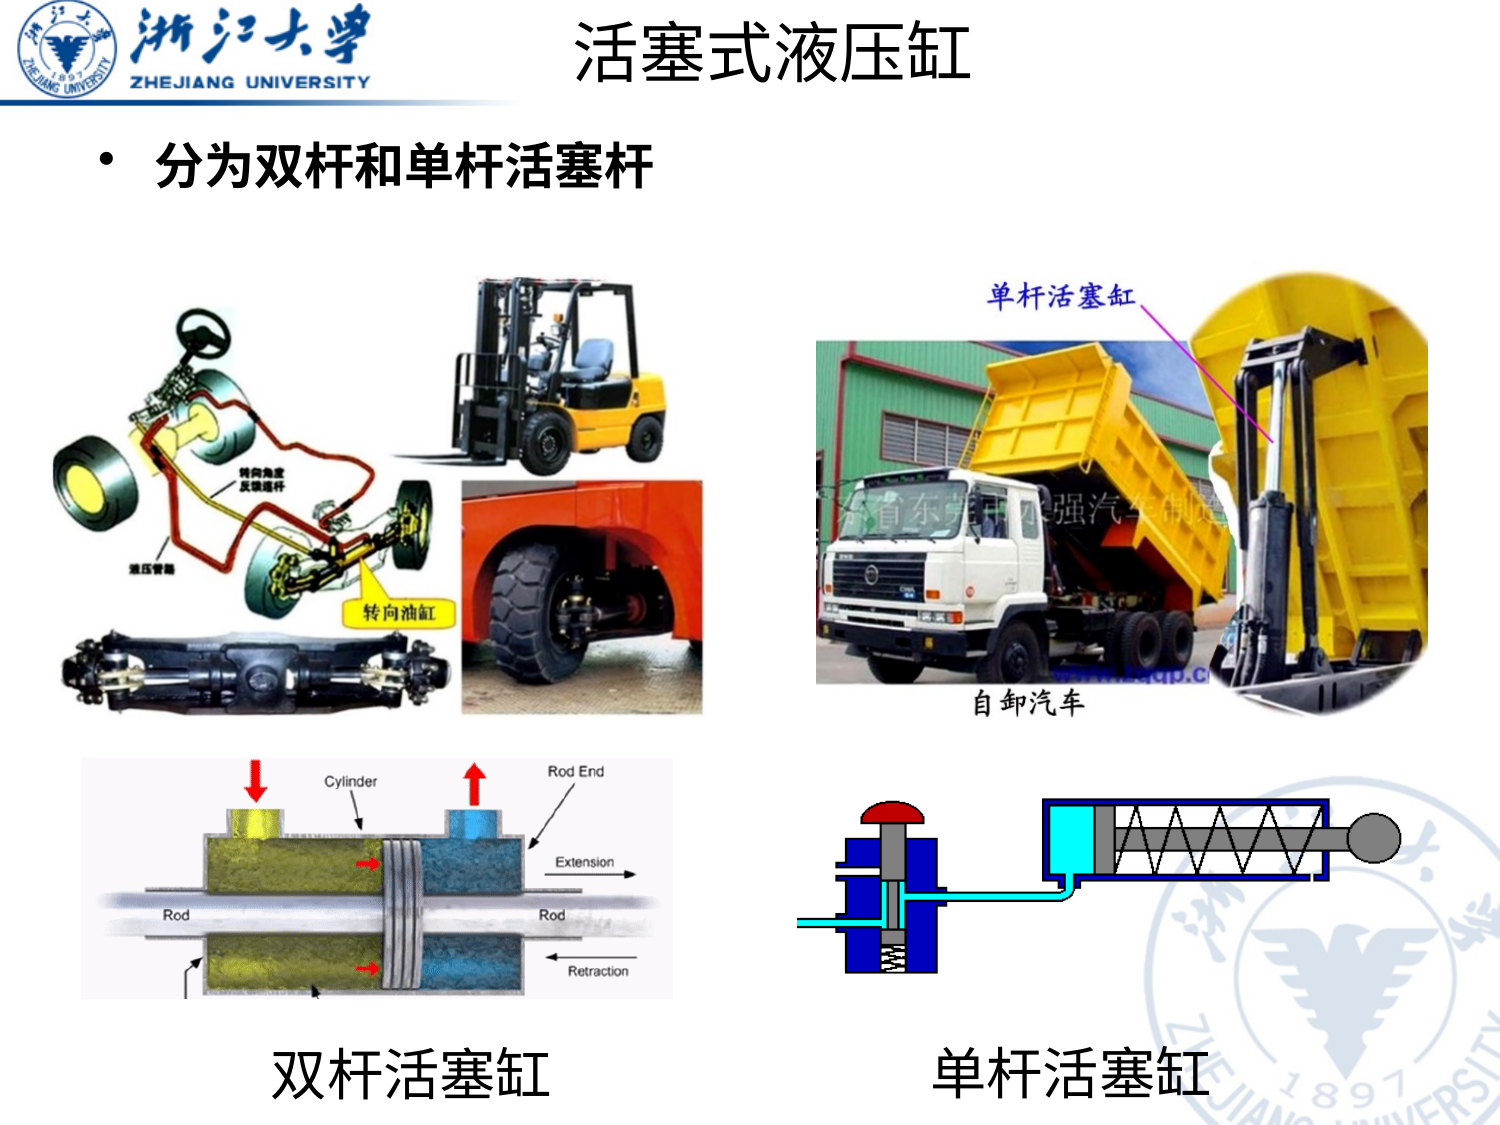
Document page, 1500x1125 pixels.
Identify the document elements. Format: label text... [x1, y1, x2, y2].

text_box [387, 978, 703, 1039]
text_box 分为双杆和单杆活塞杆 [83, 127, 1164, 243]
text_box 单杆活塞缸 [915, 1031, 1251, 1114]
text_box 活塞式液压缸 [242, 3, 1305, 105]
text_box 双杆活塞缸 [256, 1031, 587, 1114]
picture [0, 0, 1500, 1125]
